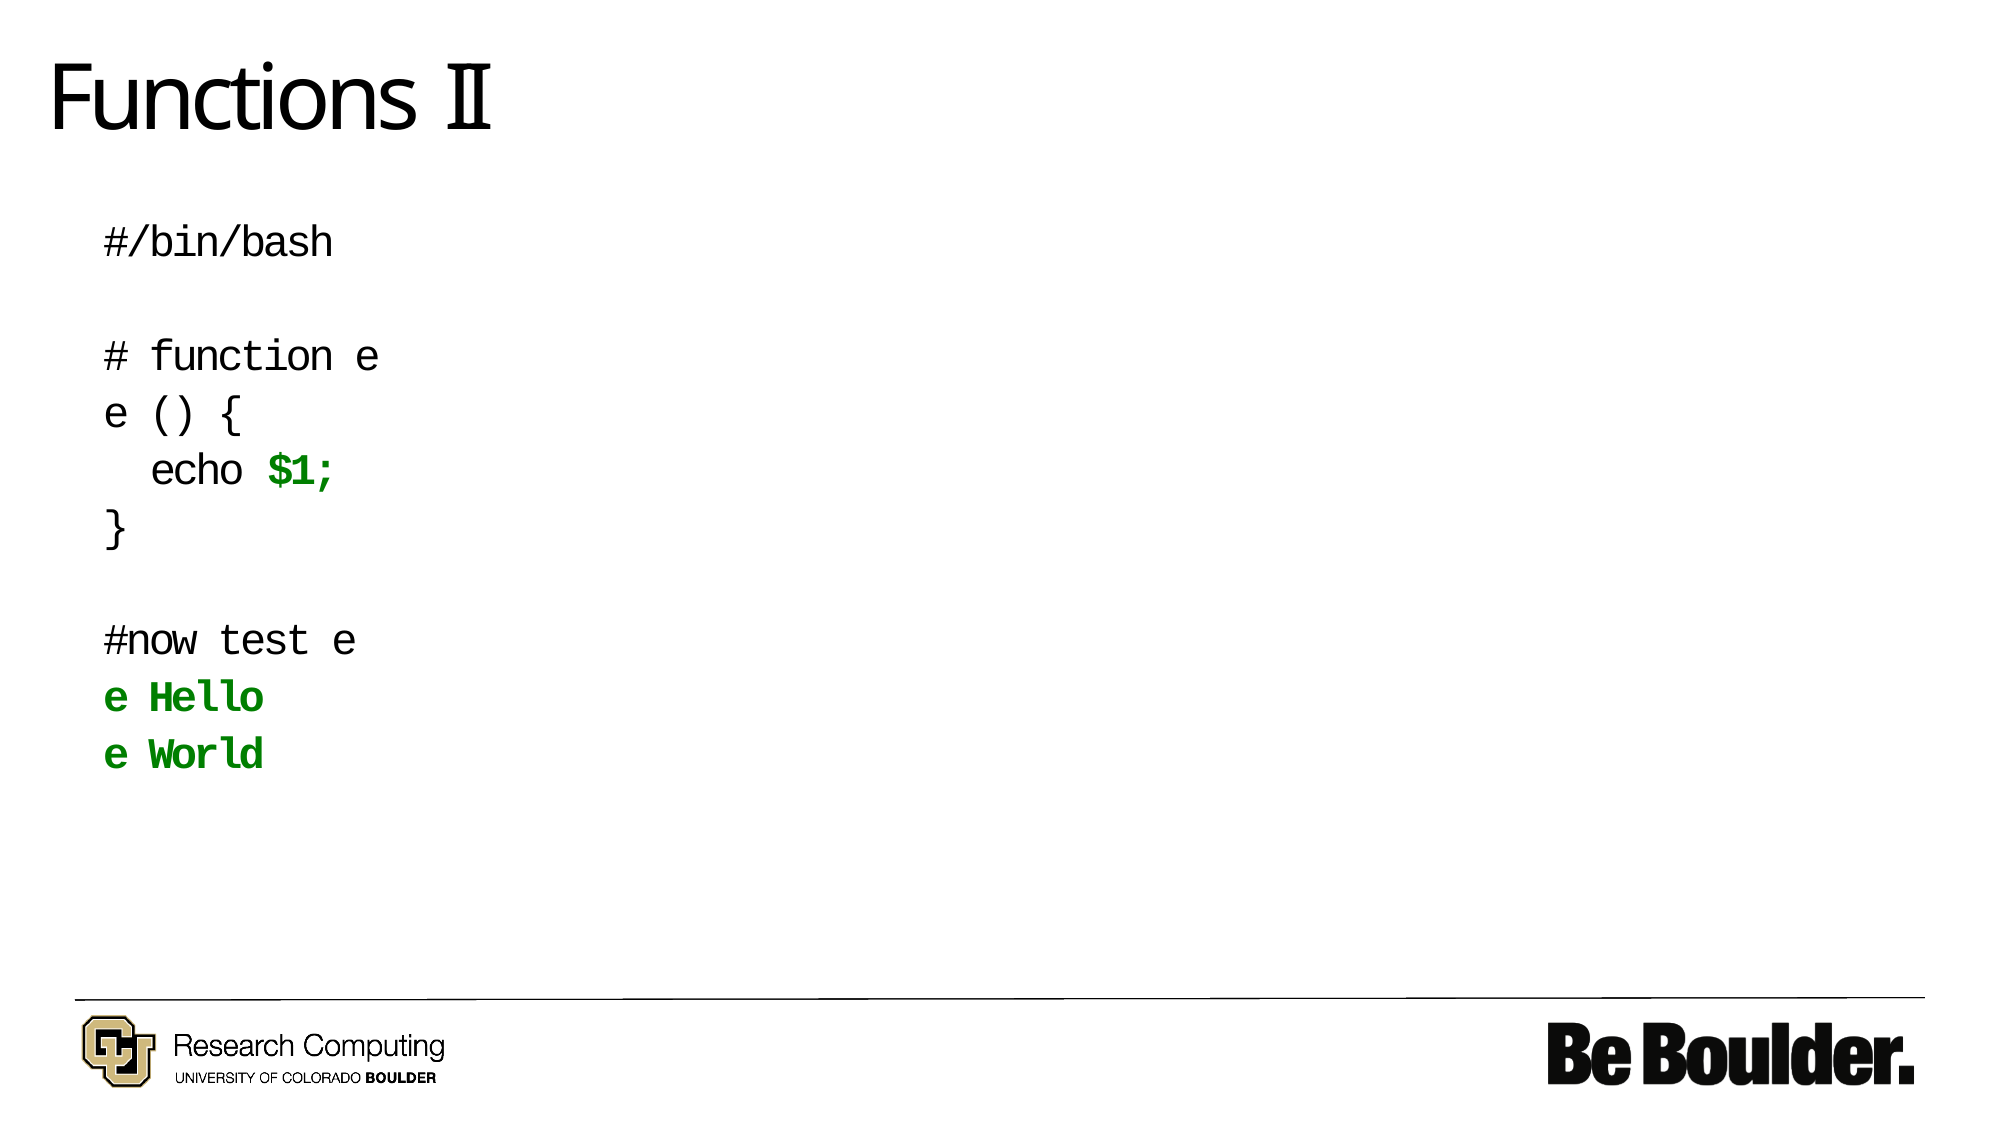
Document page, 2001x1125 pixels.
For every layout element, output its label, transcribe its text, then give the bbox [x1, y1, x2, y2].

text_box #/bin/bash # function e e () { echo $1; } #now test e e Hello e World [98, 208, 966, 778]
picture [81, 1015, 444, 1088]
picture [1524, 1015, 1938, 1088]
title Functions II [41, 0, 685, 187]
